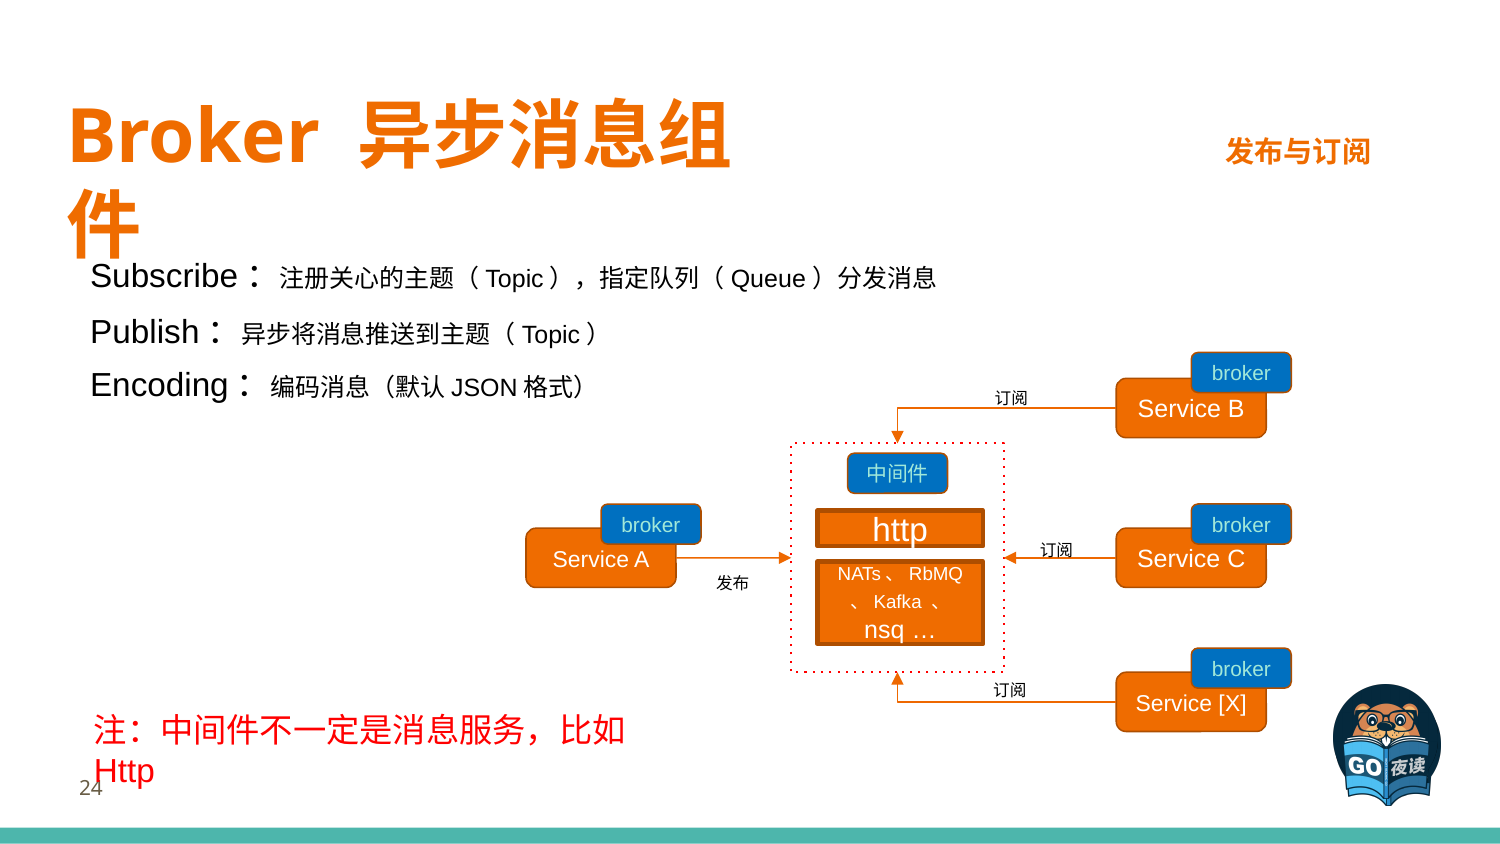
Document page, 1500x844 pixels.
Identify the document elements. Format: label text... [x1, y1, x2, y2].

text_box 中间件 [847, 453, 948, 494]
text_box Subscribe：注册关心的主题（Topic），指定队列（Queue）分发消息 [74, 246, 980, 303]
text_box http [817, 510, 984, 547]
text_box Service A [526, 528, 677, 588]
text_box broker [1191, 352, 1292, 393]
text_box 订阅 [1024, 531, 1100, 557]
text_box 发布 [701, 567, 776, 601]
text_box 订阅 [979, 380, 1055, 406]
text_box 注：中间件不一定是消息服务，比如Http [79, 701, 709, 758]
text_box Service C [1116, 528, 1267, 588]
title Broker 异步消息组件 [51, 72, 767, 189]
slide_number 24 [27, 756, 118, 821]
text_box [897, 407, 1117, 444]
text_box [897, 671, 1117, 703]
text_box broker [1191, 503, 1292, 545]
text_box Service B [1116, 378, 1267, 438]
text_box broker [601, 504, 702, 545]
text_box 发布与订阅 [1210, 125, 1388, 177]
text_box Service [X] [1116, 672, 1267, 732]
text_box NATs、RbMQ 、Kafka 、 nsq … [817, 561, 984, 644]
text_box [791, 443, 1004, 673]
text_box broker [1191, 648, 1292, 689]
picture [1333, 684, 1441, 806]
text_box Publish：异步将消息推送到主题（Topic） [75, 303, 650, 359]
text_box Encoding：编码消息（默认JSON格式） [74, 356, 649, 412]
